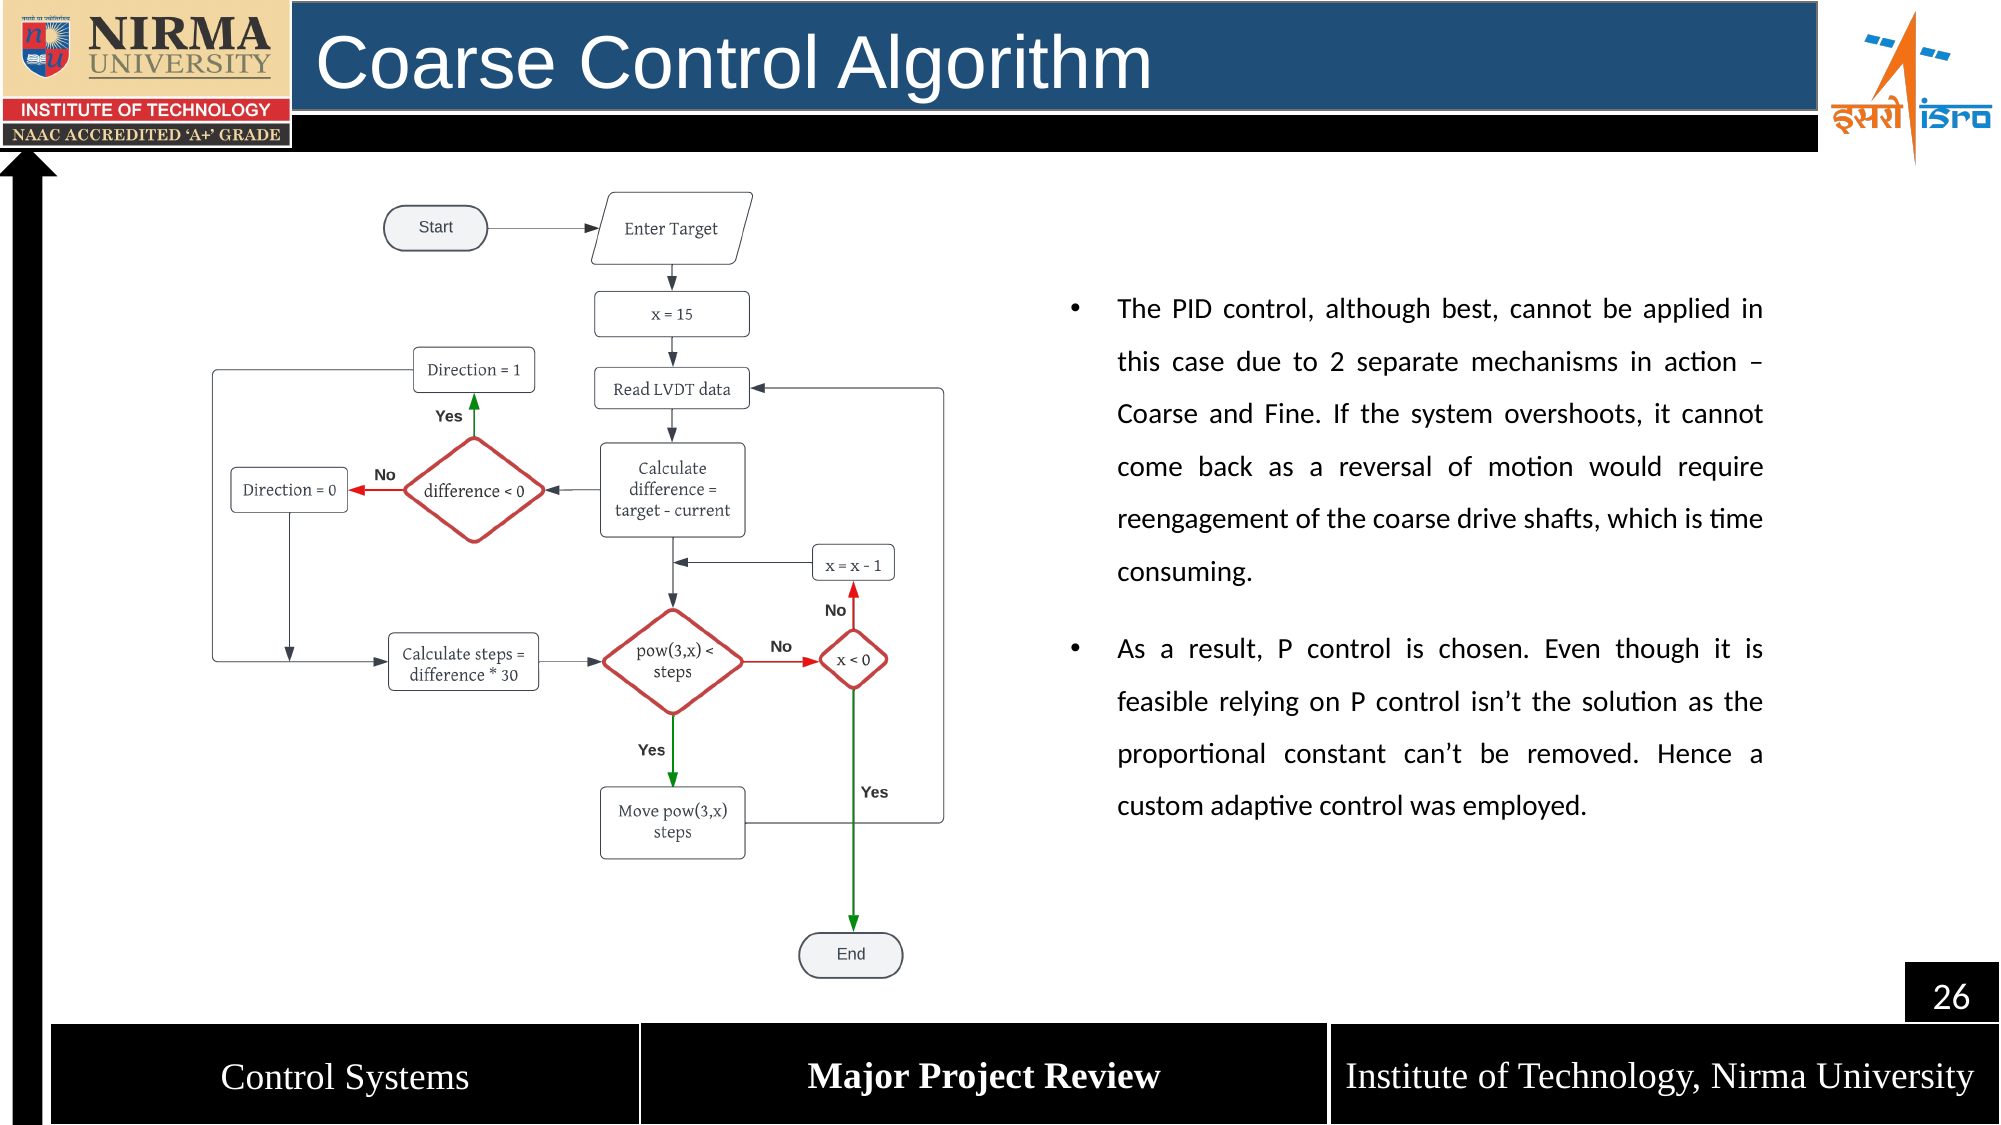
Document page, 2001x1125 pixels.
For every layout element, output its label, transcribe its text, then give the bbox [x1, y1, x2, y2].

text_box Major Project Review [639, 1021, 1330, 1125]
picture [204, 187, 957, 986]
picture [0, 0, 293, 148]
text_box Institute of Technology, Nirma University [1329, 1022, 2000, 1125]
text_box Control Systems [49, 1022, 639, 1125]
text_box The PID control, although best, cannot be applied in this case due to 2 separate mechanisms in action – Coarse and Fine. If the system overshoots, it cannot come back as a reversal of motion would require reengagement of the coarse drive shafts, which is time consuming. As a result, P control is chosen. Even though it is feasible relying on P control isn’t the solution as the proportional constant can’t be removed. Hence a custom adaptive control was employed. [1055, 264, 1779, 830]
picture [1830, 9, 1994, 168]
text_box [0, 152, 58, 1125]
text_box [0, 2, 1817, 152]
text_box 26 [1905, 962, 1999, 1022]
